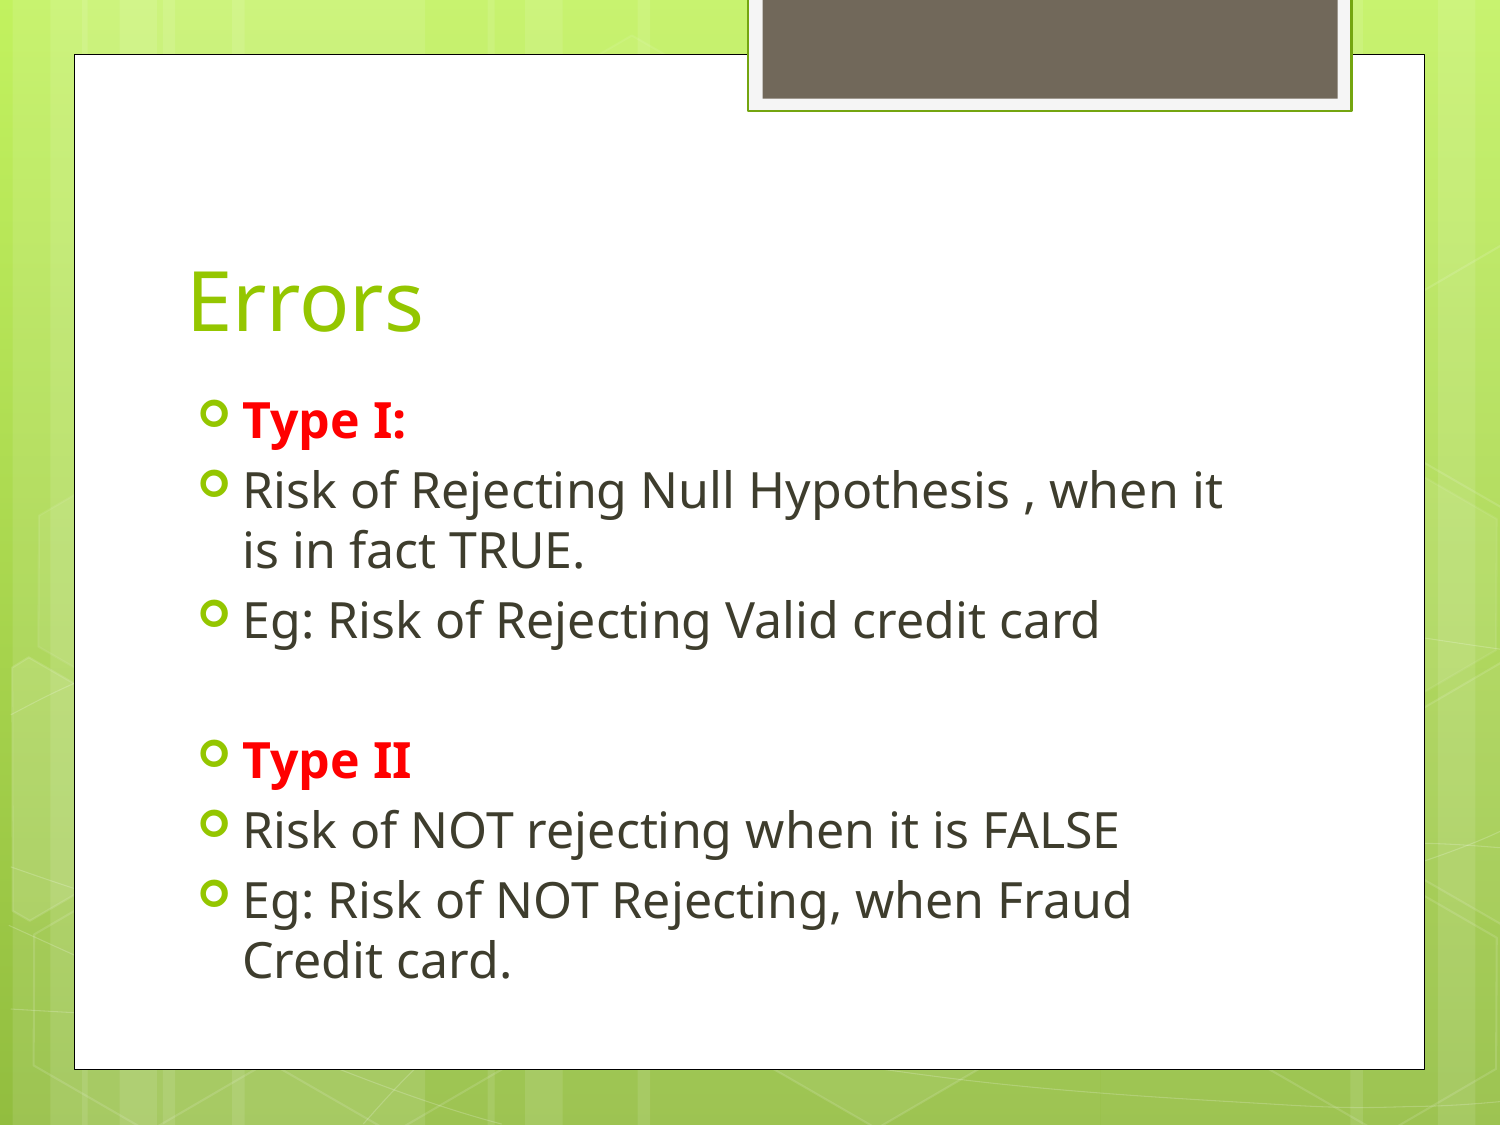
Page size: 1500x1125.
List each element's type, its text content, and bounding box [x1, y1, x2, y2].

title Errors [171, 168, 1324, 357]
list Type I: Risk of Rejecting Null Hypothesis , when it is in fact TRUE. Eg: Risk of Rejecting Valid credit card Type II Risk of NOT rejecting when it is FALSE Eg: Risk of NOT Rejecting, when Fraud Credit card. [171, 381, 1283, 957]
